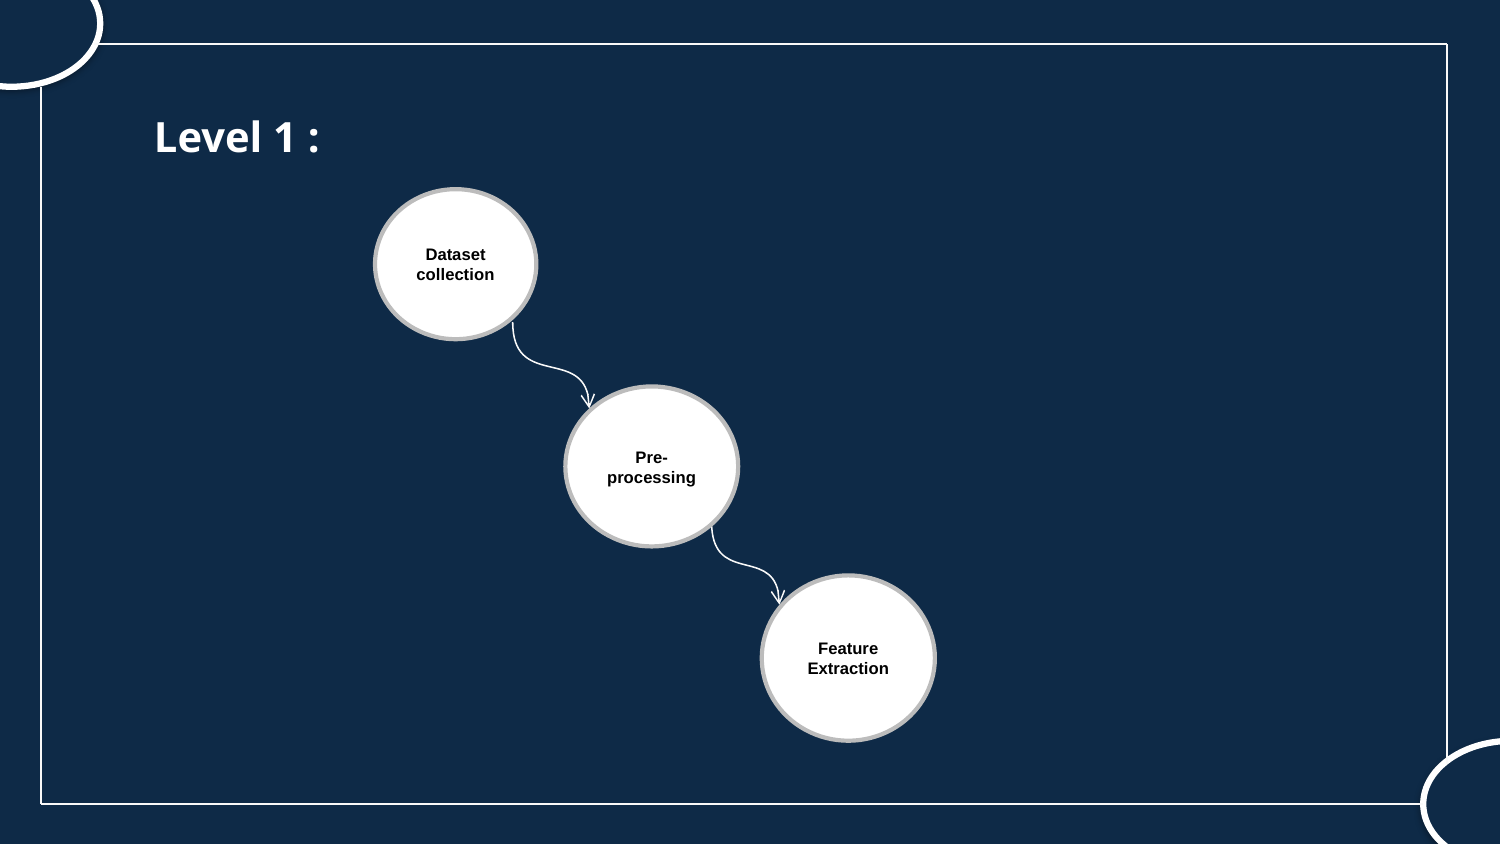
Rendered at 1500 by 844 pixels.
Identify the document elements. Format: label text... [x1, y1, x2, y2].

text_box Pre-processing [563, 384, 741, 549]
text_box Feature Extraction [759, 573, 937, 743]
text_box [1420, 738, 1500, 844]
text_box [507, 326, 595, 404]
text_box Dataset collection [372, 187, 539, 342]
text_box Level 1 : [139, 102, 335, 168]
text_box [703, 528, 788, 598]
text_box [0, 0, 104, 90]
